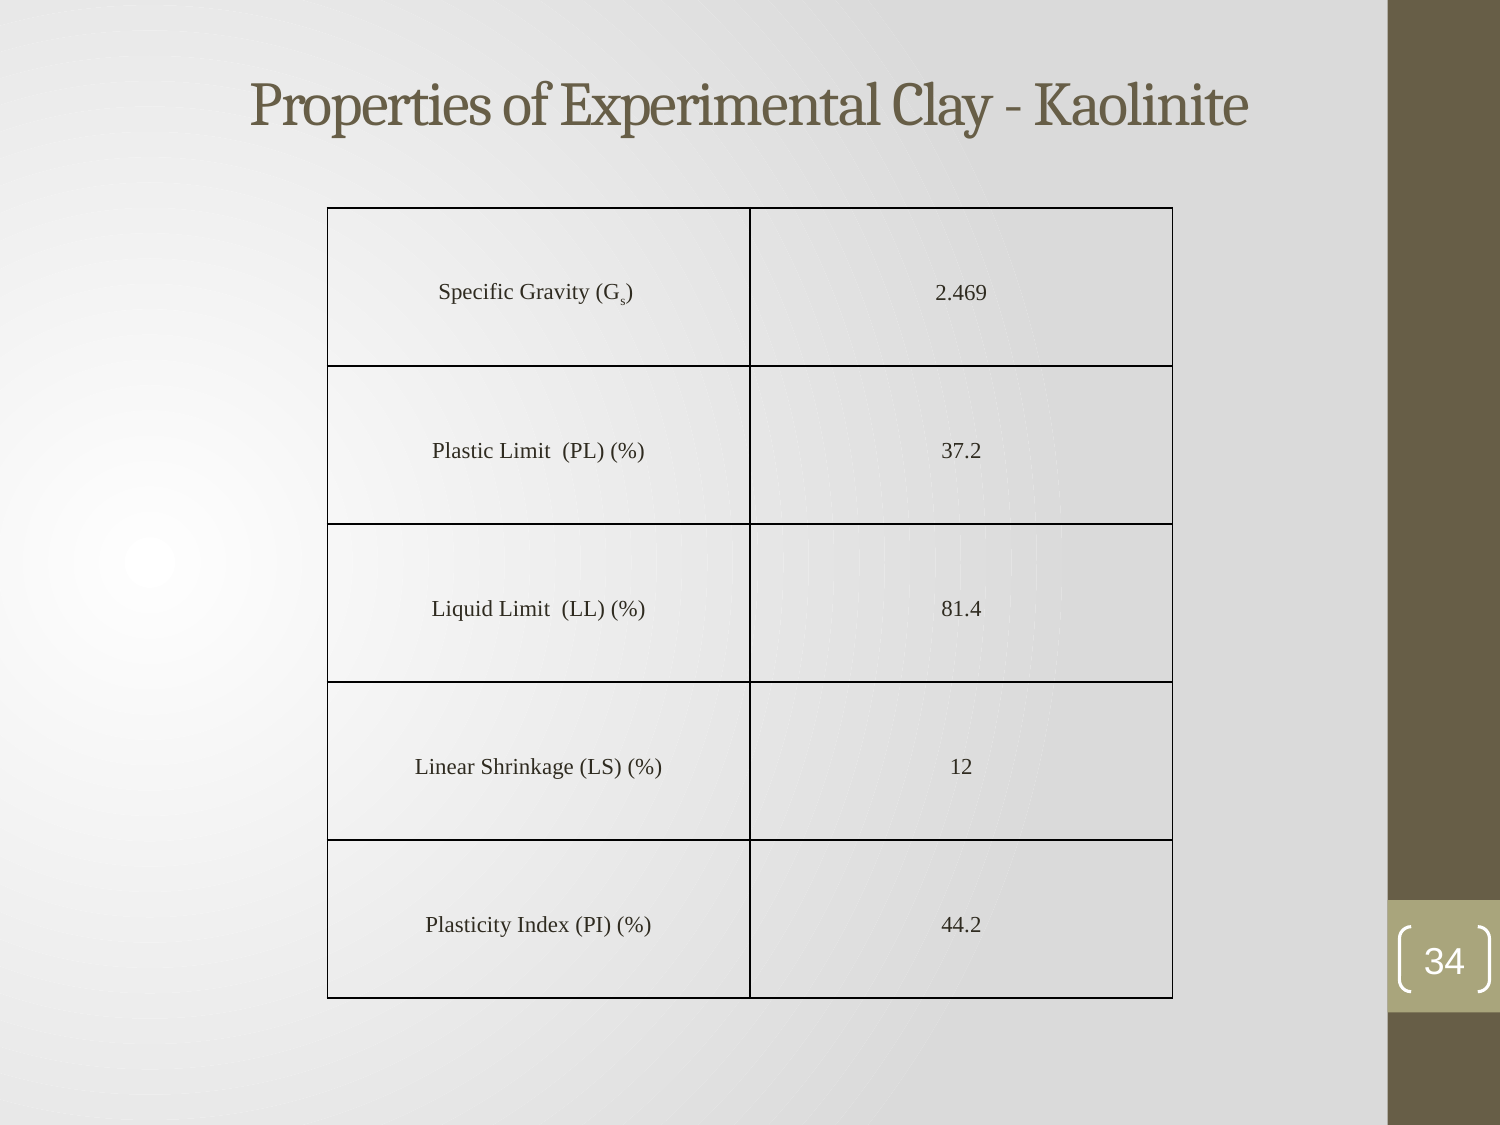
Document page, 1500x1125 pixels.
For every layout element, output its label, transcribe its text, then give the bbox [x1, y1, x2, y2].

title Properties of Experimental Clay - Kaolinite [125, 6, 1375, 195]
slide_number 34 [1397, 925, 1492, 994]
